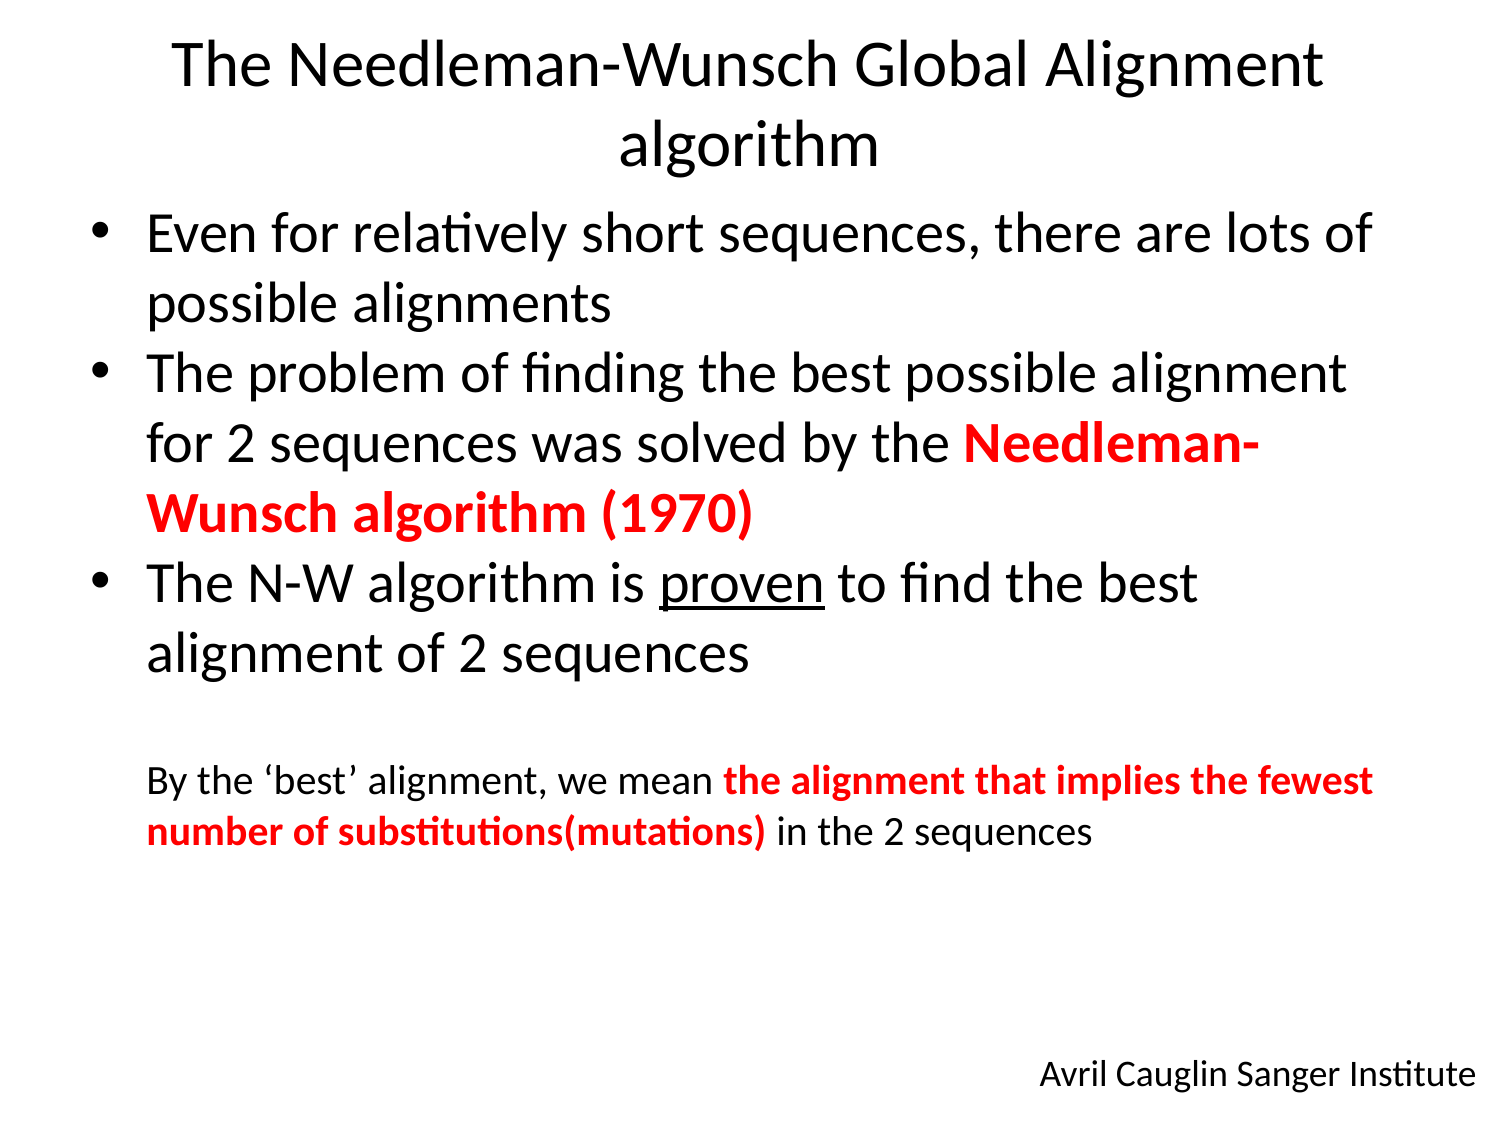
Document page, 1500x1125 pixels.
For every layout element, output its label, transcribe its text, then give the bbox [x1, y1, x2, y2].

list Even for relatively short sequences, there are lots of possible alignments The problem of finding the best possible alignment for 2 sequences was solved by the Needleman-Wunsch algorithm (1970) The N-W algorithm is proven to find the best alignment of 2 sequences By the ‘best’ alignment, we mean the alignment that implies the fewest number of substitutions(mutations) in the 2 sequences [75, 188, 1425, 1113]
title The Needleman-Wunsch Global Alignment algorithm [75, 11, 1425, 188]
text_box Avril Cauglin Sanger Institute [1024, 1041, 1492, 1102]
